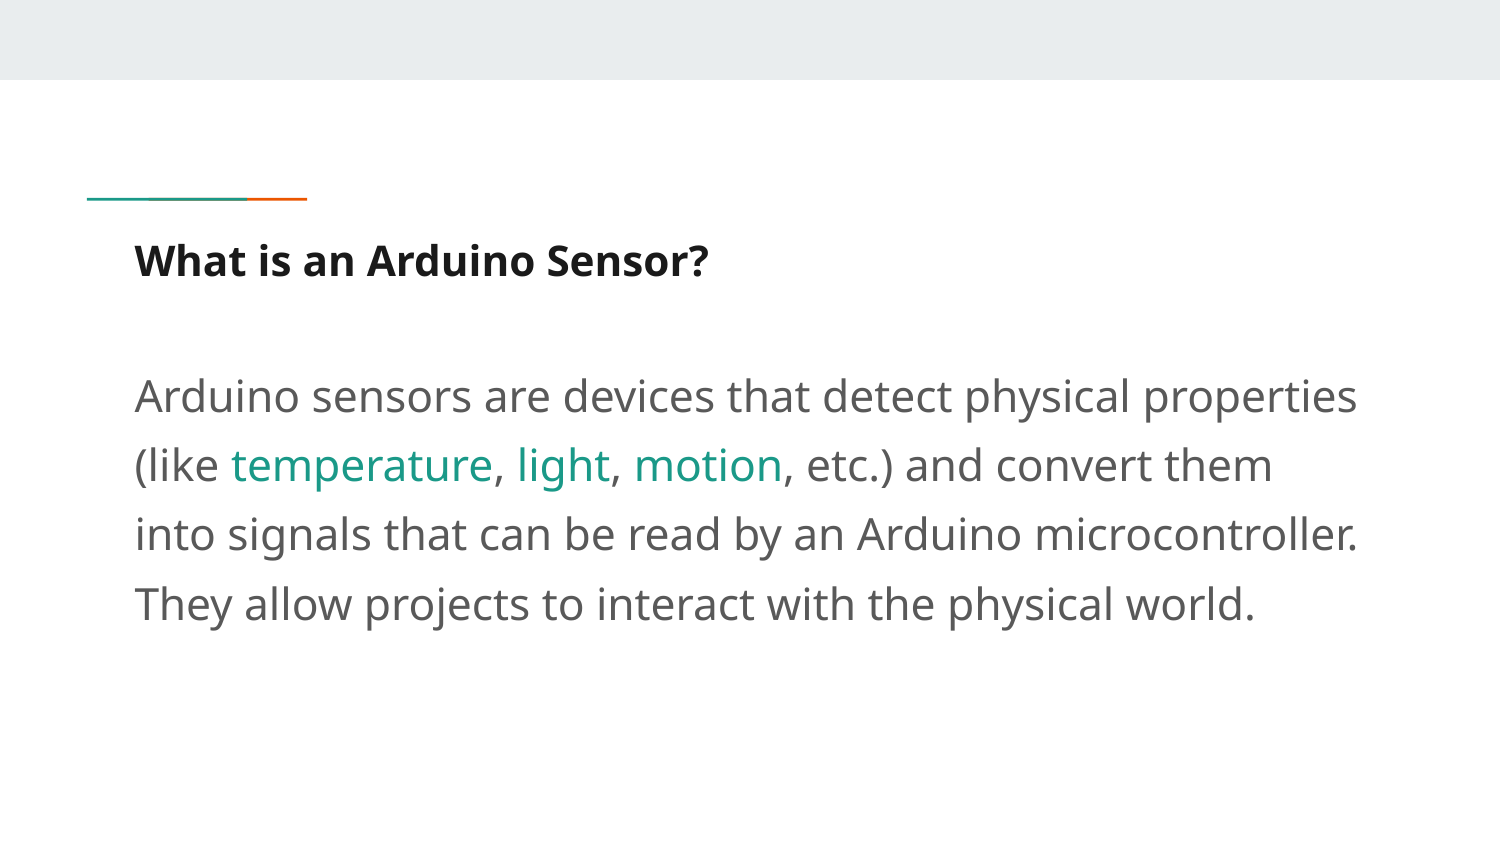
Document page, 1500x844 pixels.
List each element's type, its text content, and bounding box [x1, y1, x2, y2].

title What is an Arduino Sensor? [119, 216, 1381, 305]
list Arduino sensors are devices that detect physical properties (like temperature, light, motion, etc.) and convert them into signals that can be read by an Arduino microcontroller. They allow projects to interact with the physical world. [119, 341, 1381, 712]
